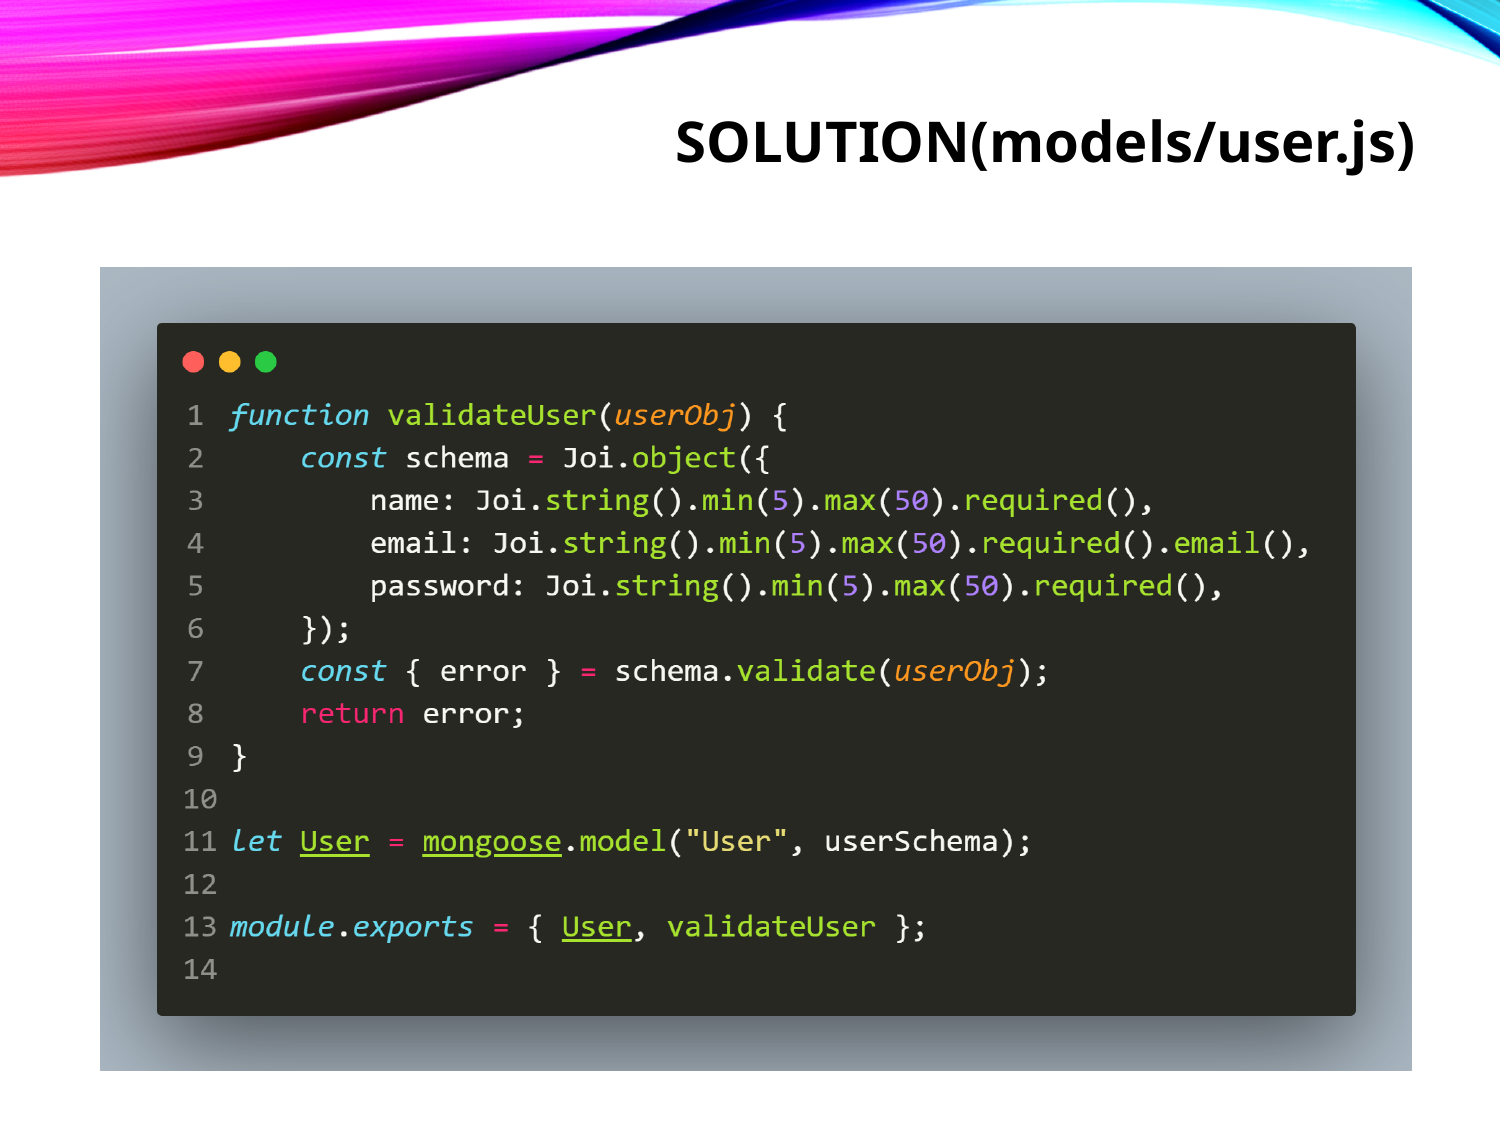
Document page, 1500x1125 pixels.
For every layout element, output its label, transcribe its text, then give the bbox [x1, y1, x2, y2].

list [100, 266, 1412, 1071]
picture [0, 0, 1500, 178]
title Solution(models/user.js) [383, 38, 1431, 251]
